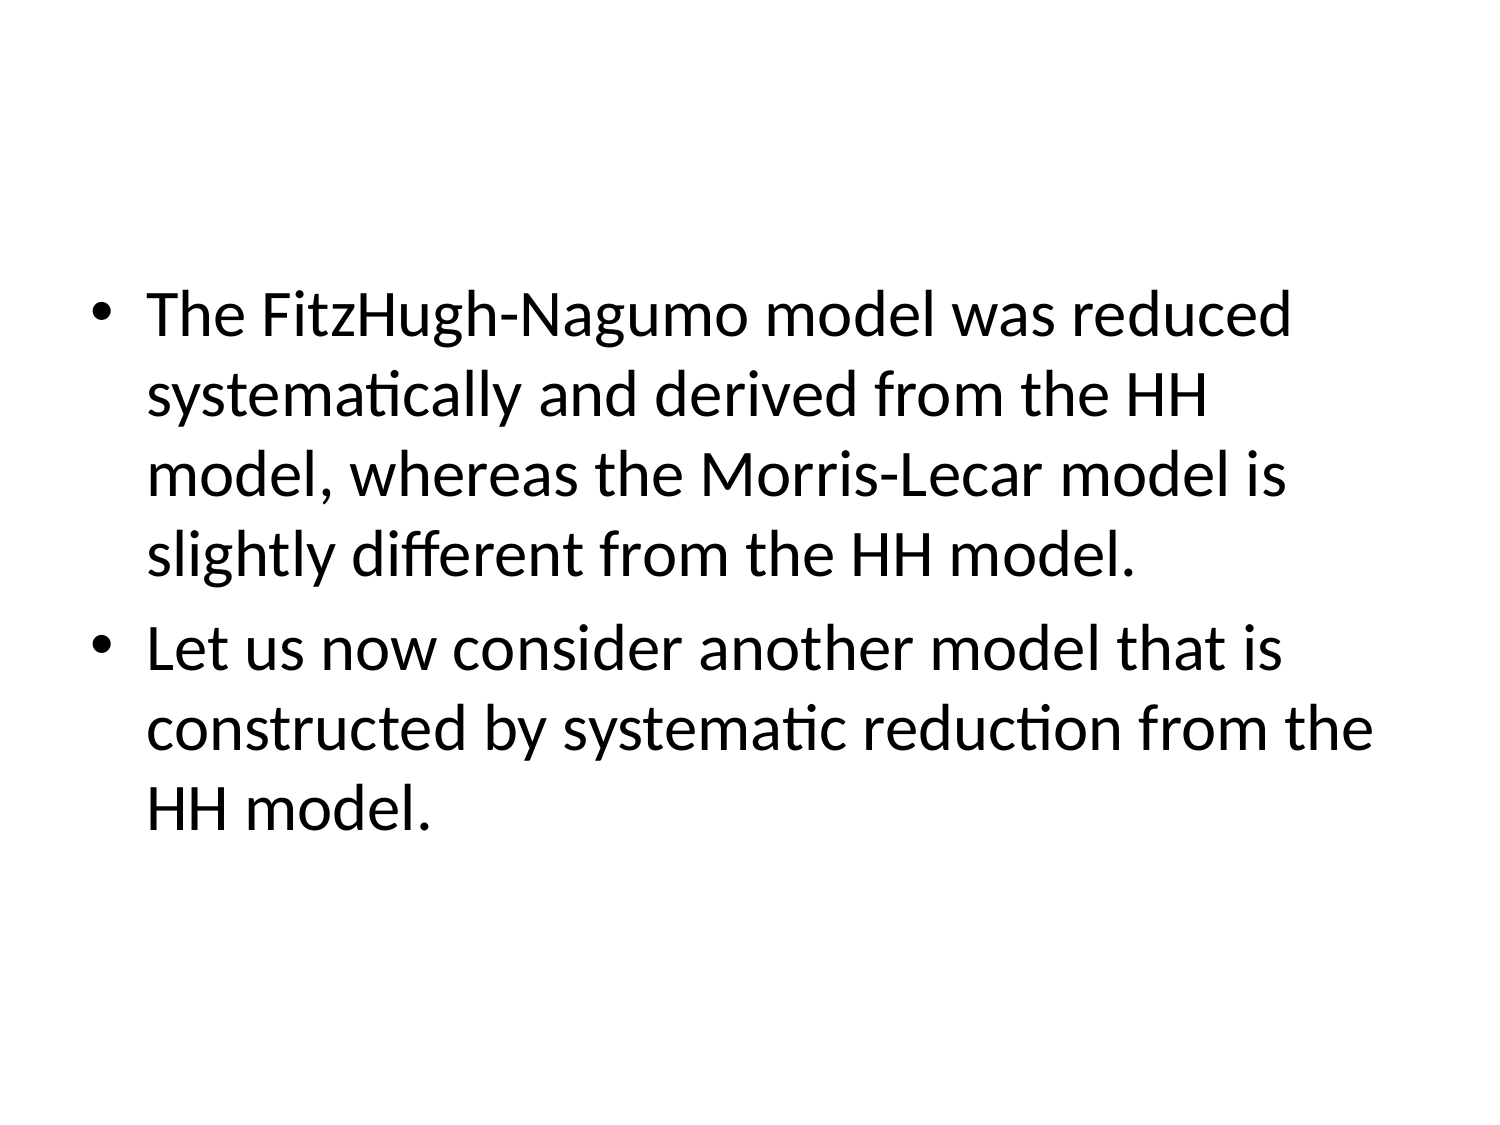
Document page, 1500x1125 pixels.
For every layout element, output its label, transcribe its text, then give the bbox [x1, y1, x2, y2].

list The FitzHugh-Nagumo model was reduced systematically and derived from the HH model, whereas the Morris-Lecar model is slightly different from the HH model. Let us now consider another model that is constructed by systematic reduction from the HH model. [75, 262, 1425, 1005]
